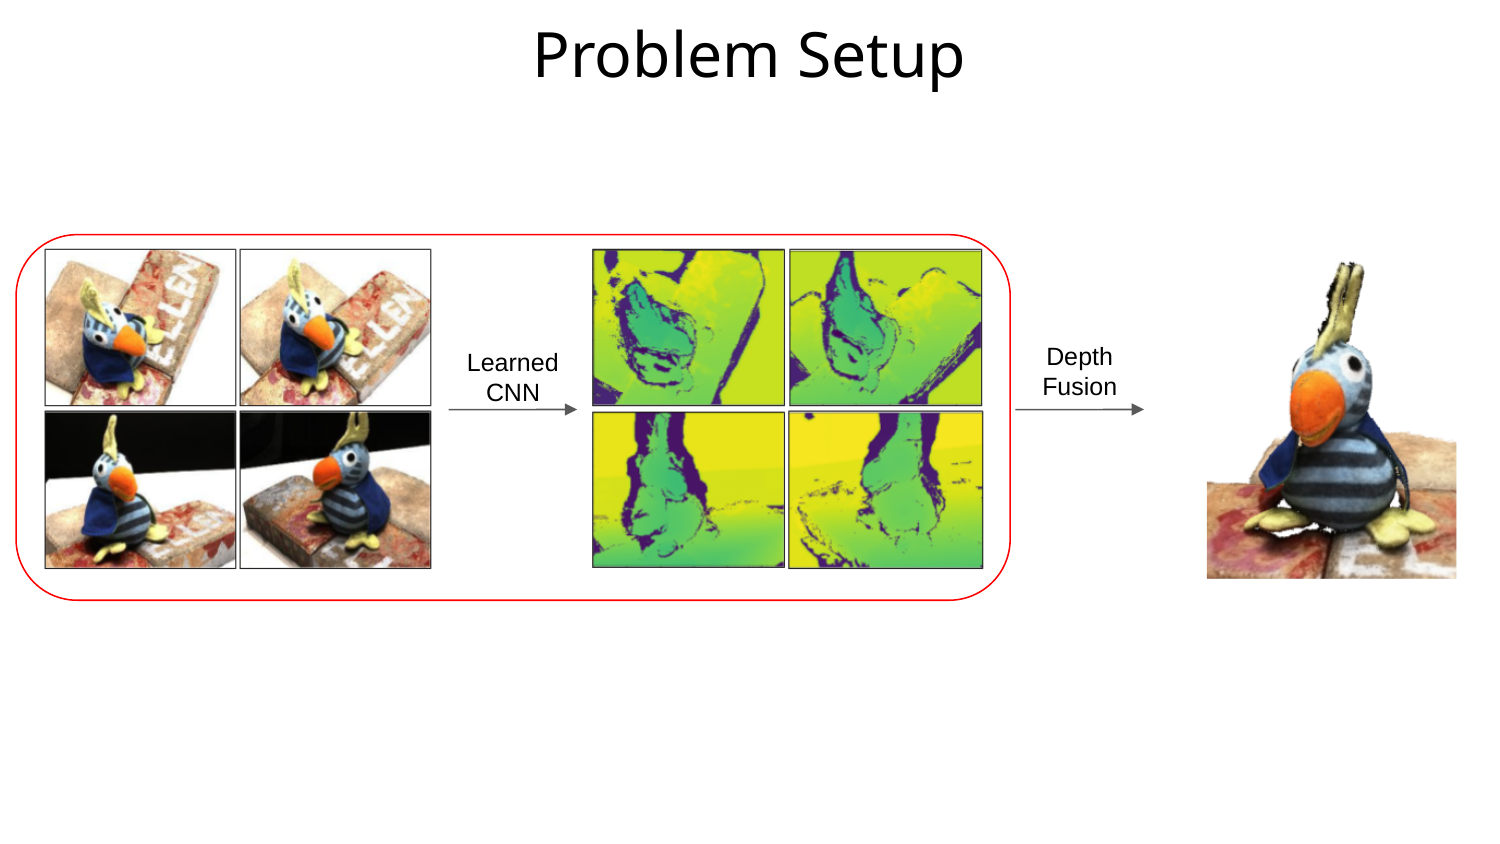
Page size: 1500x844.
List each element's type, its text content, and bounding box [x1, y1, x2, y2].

picture [1191, 251, 1475, 592]
text_box Depth Fusion [1011, 349, 1157, 392]
text_box [16, 255, 31, 580]
text_box Problem Setup [51, 10, 1449, 105]
picture [36, 239, 439, 580]
text_box [40, 234, 986, 601]
text_box [994, 254, 1011, 581]
picture [587, 239, 989, 580]
